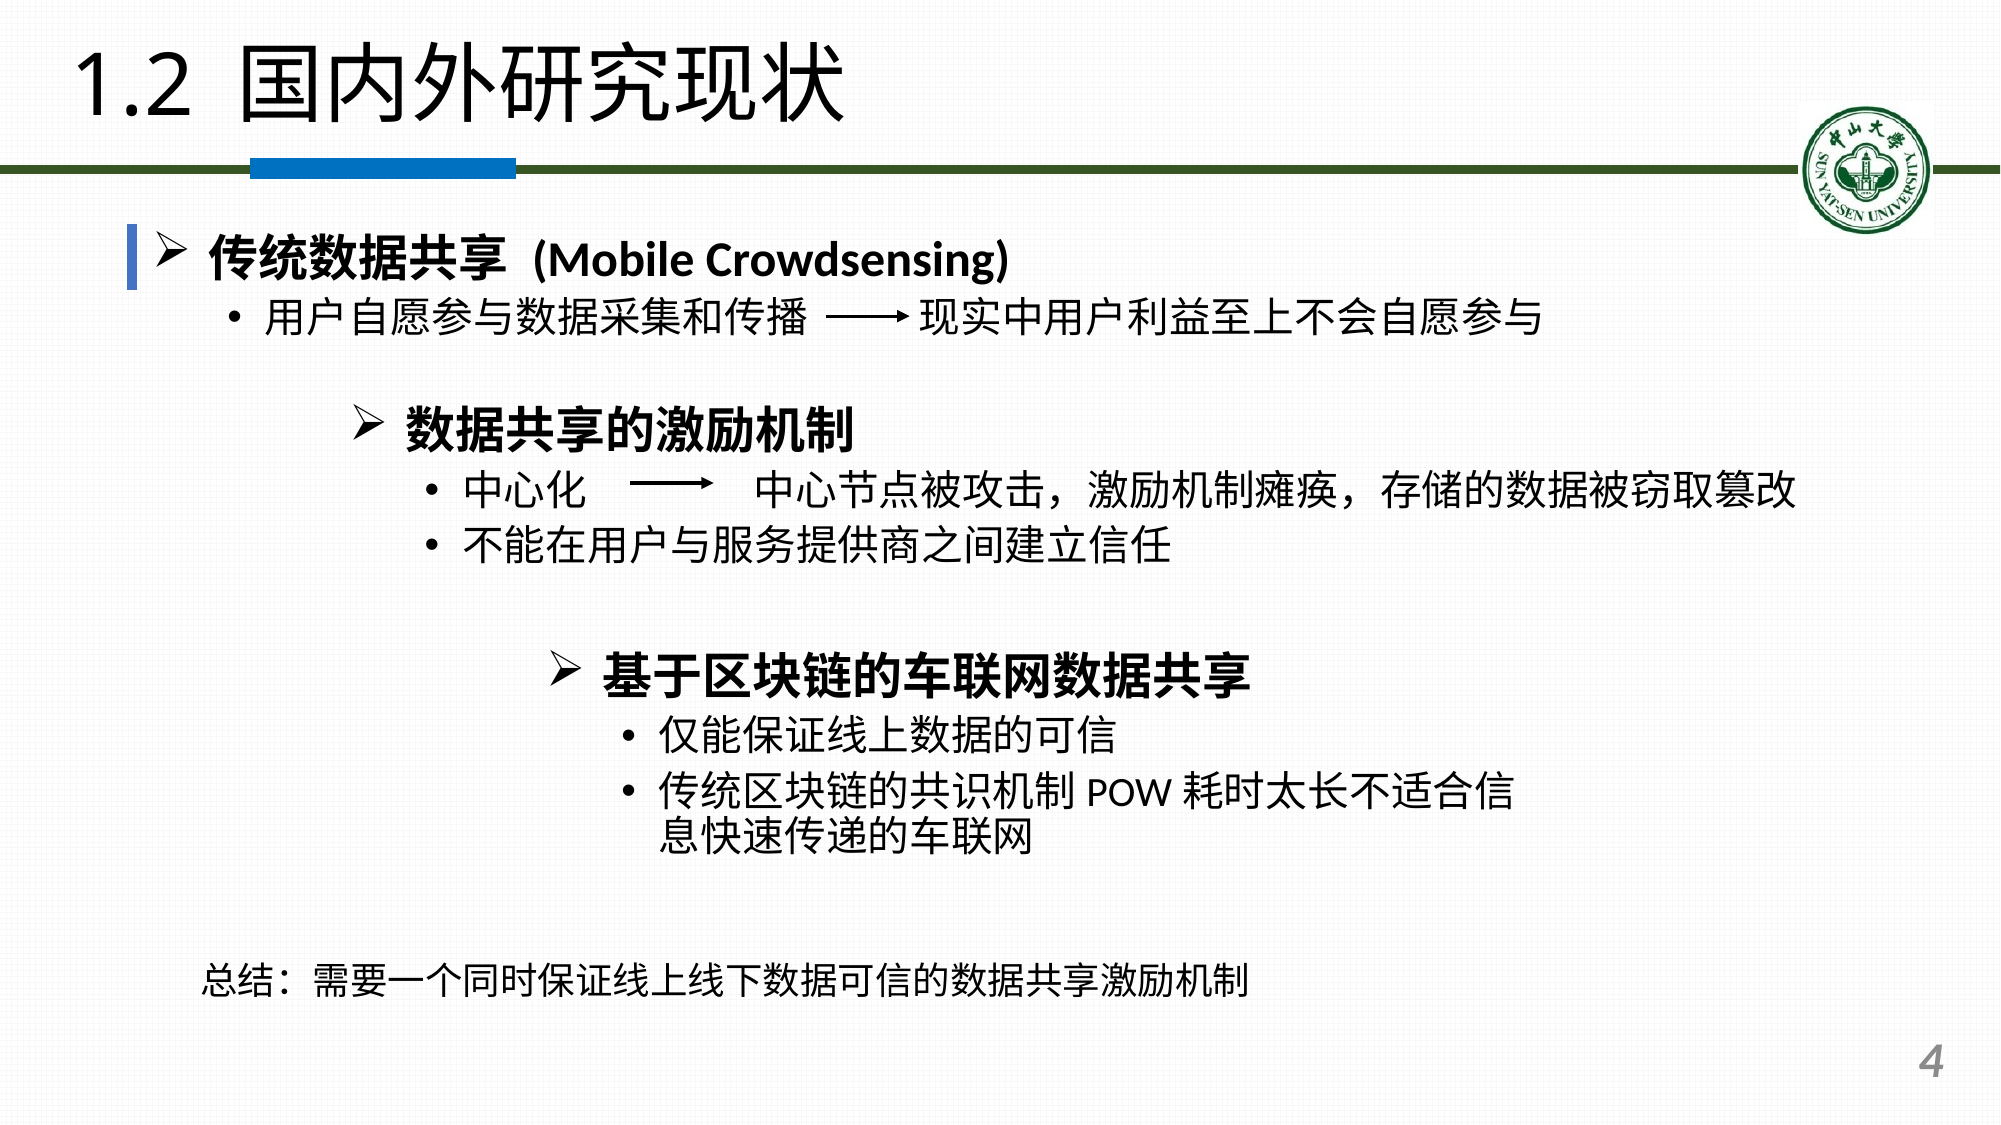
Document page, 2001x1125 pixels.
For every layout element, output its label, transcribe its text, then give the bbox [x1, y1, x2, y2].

text_box 基于区块链的车联网数据共享 仅能保证线上数据的可信 传统区块链的共识机制POW耗时太长不适合信息快速传递的车联网 [531, 539, 1550, 877]
picture [1798, 102, 1933, 237]
text_box 总结：需要一个同时保证线上线下数据可信的数据共享激励机制 [185, 949, 1297, 1010]
slide_number 4 [1862, 1013, 1959, 1103]
title 1.2 国内外研究现状 [55, 32, 1781, 142]
list 传统数据共享 (Mobile Crowdsensing) 用户自愿参与数据采集和传播 现实中用户利益至上不会自愿参与 [137, 121, 1863, 911]
list 数据共享的激励机制 中心化 中心节点被攻击，激励机制瘫痪，存储的数据被窃取篡改 不能在用户与服务提供商之间建立信任 [334, 293, 1915, 604]
